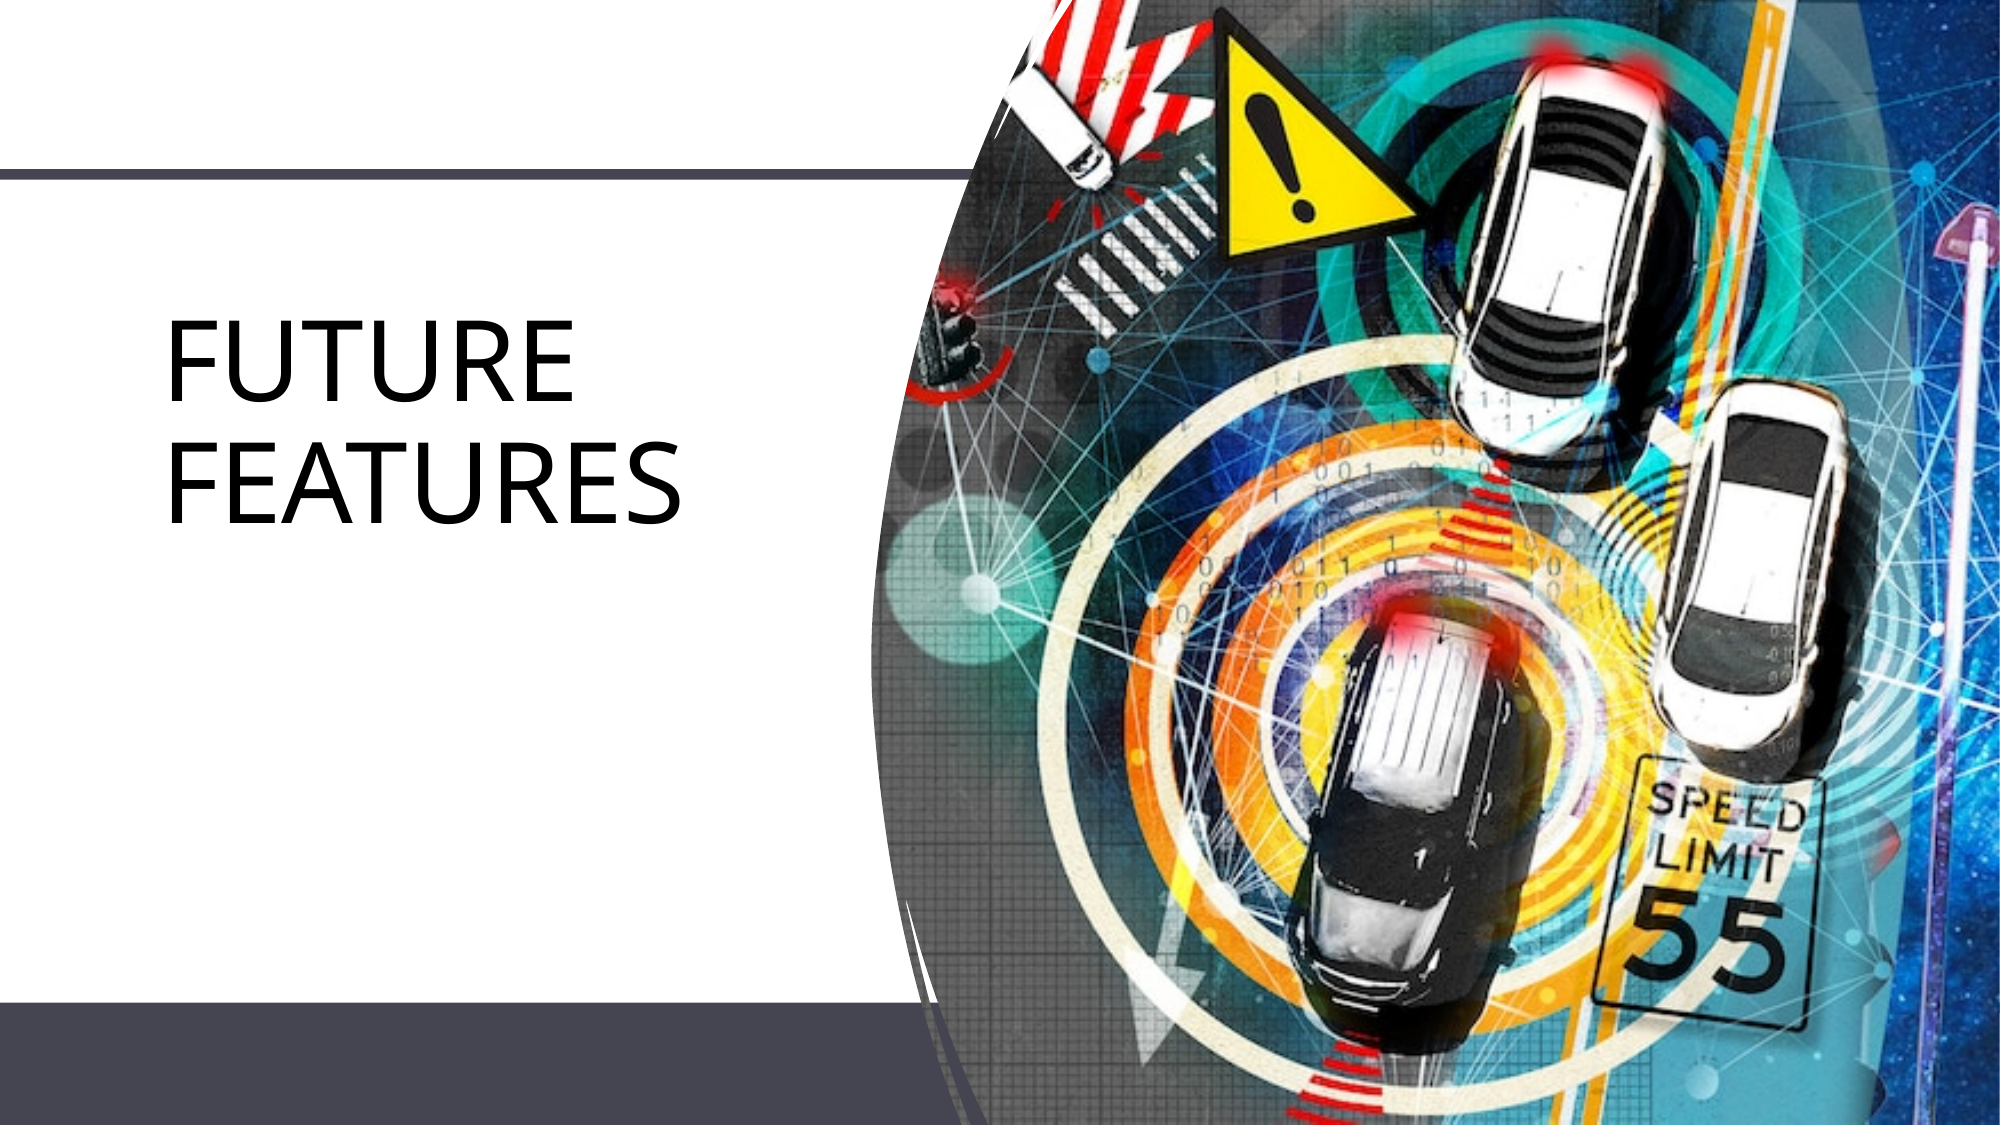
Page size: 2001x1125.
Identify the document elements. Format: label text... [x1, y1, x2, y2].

picture [871, 0, 2000, 1125]
title FUTURE FEATURES [146, 104, 759, 690]
